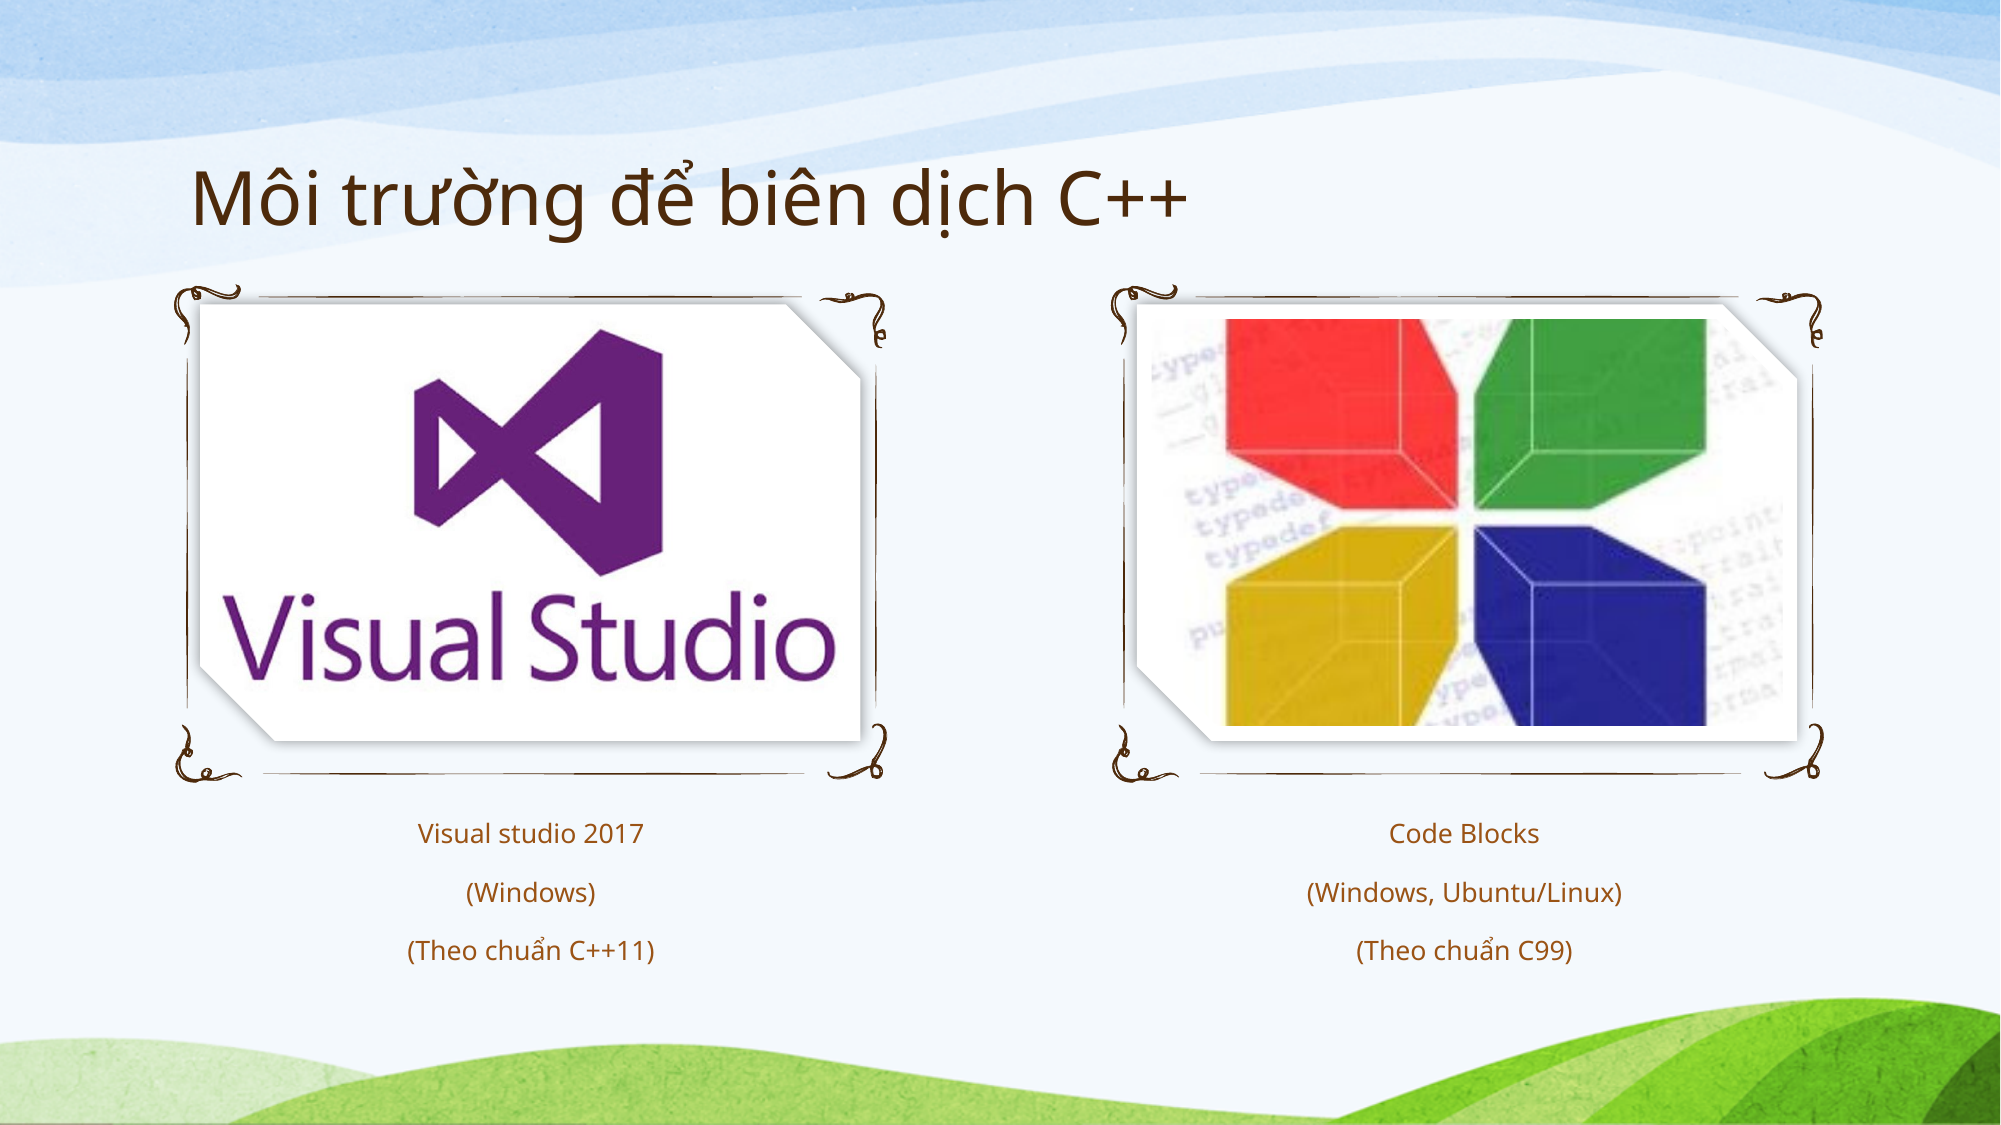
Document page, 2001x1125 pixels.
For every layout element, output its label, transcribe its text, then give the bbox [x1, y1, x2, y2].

list Visual studio 2017 (Windows) (Theo chuẩn C++11) [172, 809, 890, 975]
list Code Blocks (Windows, Ubuntu/Linux) (Theo chuẩn C99) [1106, 809, 1823, 975]
picture [0, 0, 2001, 1125]
title Môi trường để biên dịch C++ [174, 50, 1825, 250]
